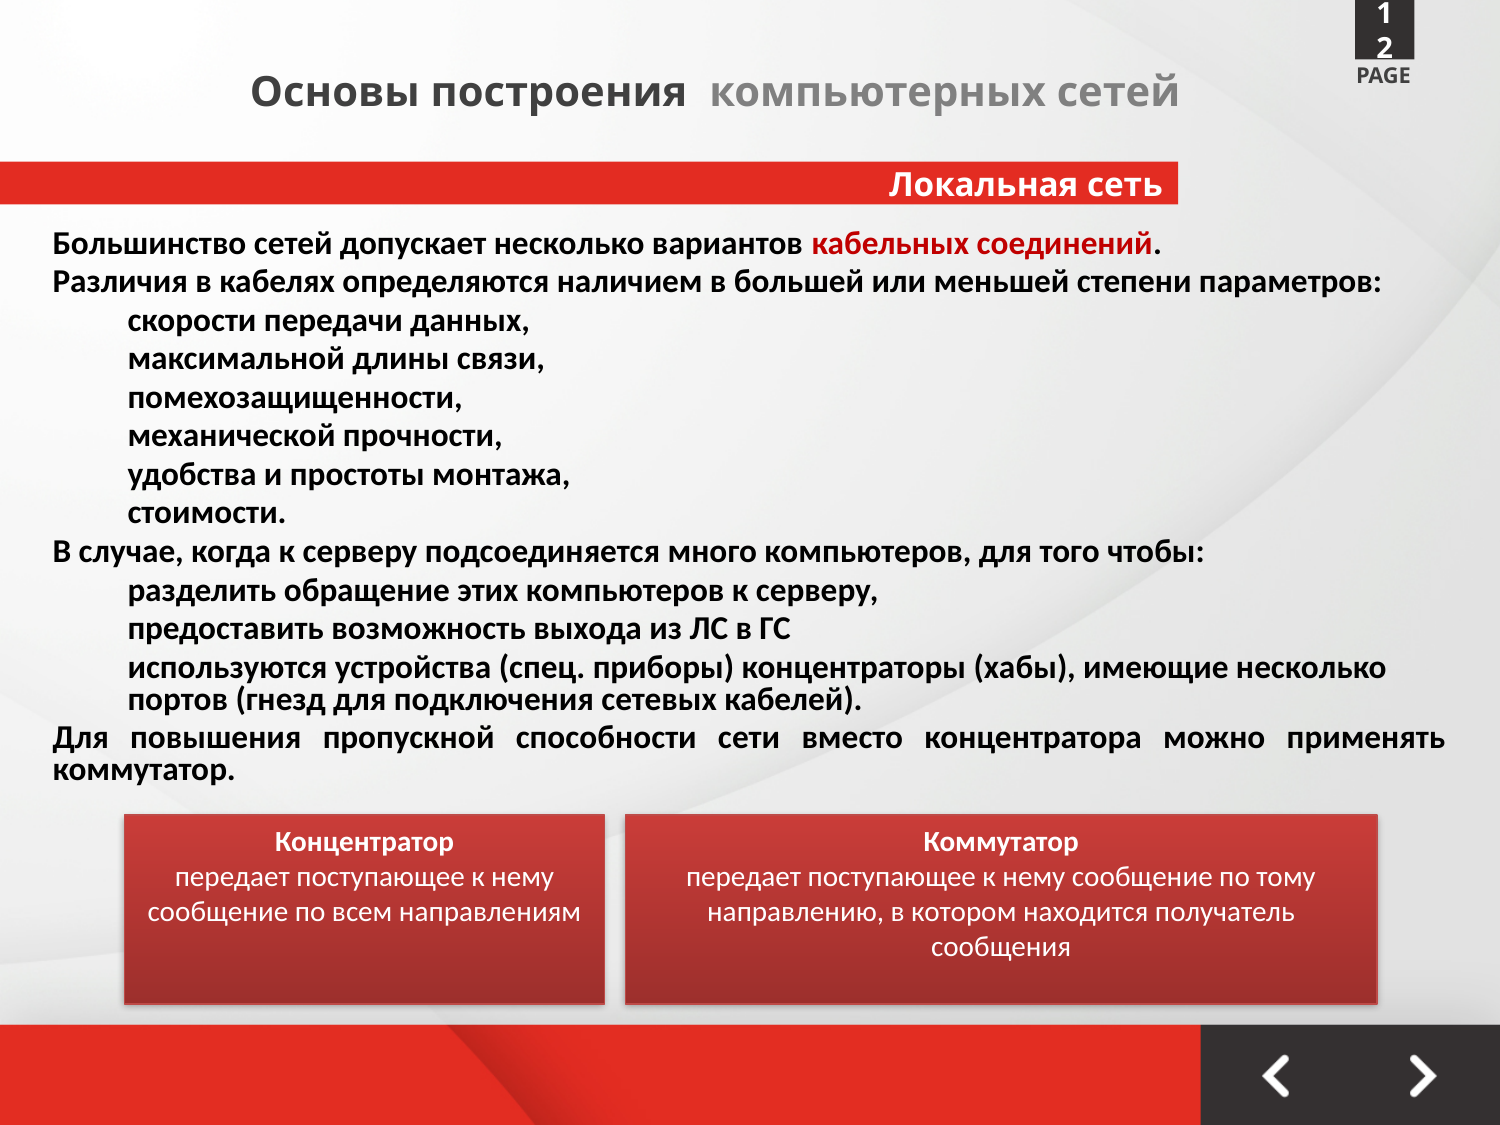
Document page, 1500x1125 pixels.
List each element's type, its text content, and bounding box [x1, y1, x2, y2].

subtitle Локальная сеть [0, 161, 1179, 205]
text_box Основы построения компьютерных сетей [22, 57, 1196, 123]
text_box Большинство сетей допускает несколько вариантов кабельных соединений. Различия в кабелях определяются наличием в большей или меньшей степени параметров: скорости передачи данных, максимальной длины связи, помехозащищенности, механической прочности, удобства и простоты монтажа, стоимости. В случае, когда к серверу подсоединяется много компьютеров, для того чтобы: разделить обращение этих компьютеров к серверу, предоставить возможность выхода из ЛС в ГС используются устройства (спец. приборы) концентраторы (хабы), имеющие несколько портов (гнезд для подключения сетевых кабелей). Для повышения пропускной способности сети вместо концентратора можно применять коммутатор. [37, 221, 1463, 922]
picture [0, 0, 1500, 1125]
text_box 12 [1353, 0, 1417, 61]
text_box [124, 814, 1377, 1005]
text_box PAGE [1341, 54, 1426, 96]
